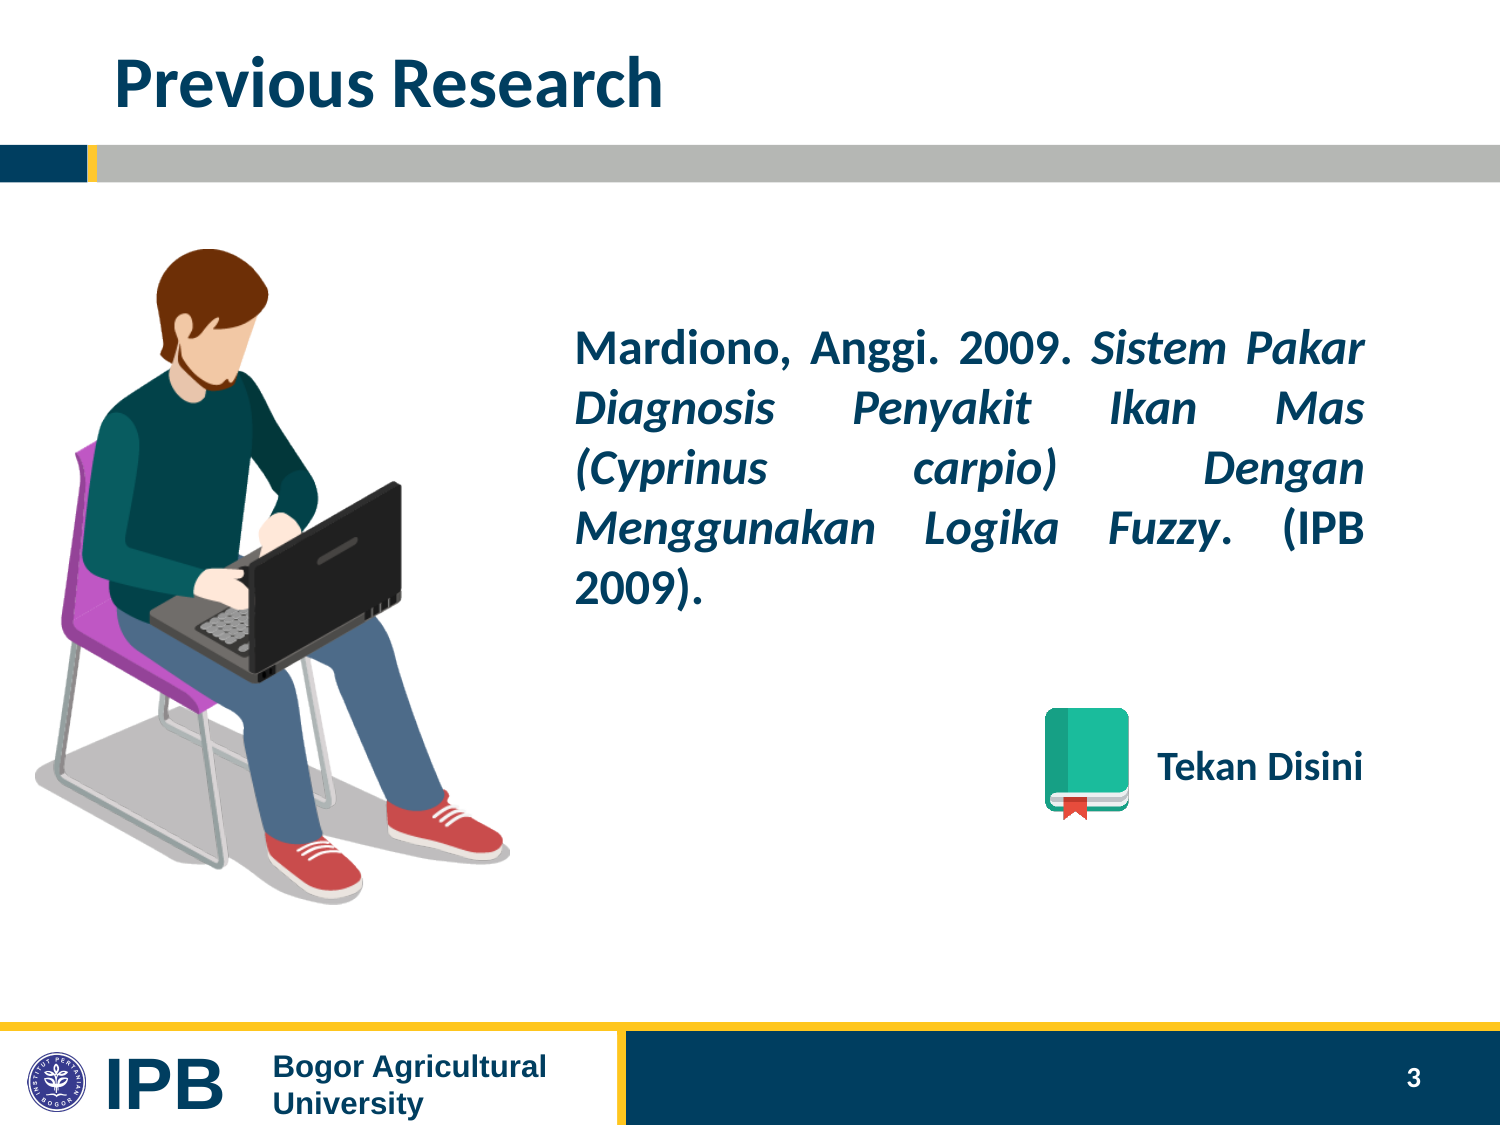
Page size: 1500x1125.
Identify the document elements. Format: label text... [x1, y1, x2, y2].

picture [35, 249, 510, 905]
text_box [1030, 708, 1380, 820]
text_box Mardiono, Anggi. 2009. Sistem Pakar Diagnosis Penyakit Ikan Mas (Cyprinus carpio) Dengan Menggunakan Logika Fuzzy. (IPB 2009). [559, 306, 1380, 622]
picture [27, 1052, 86, 1112]
title Previous Research [99, 19, 1438, 138]
